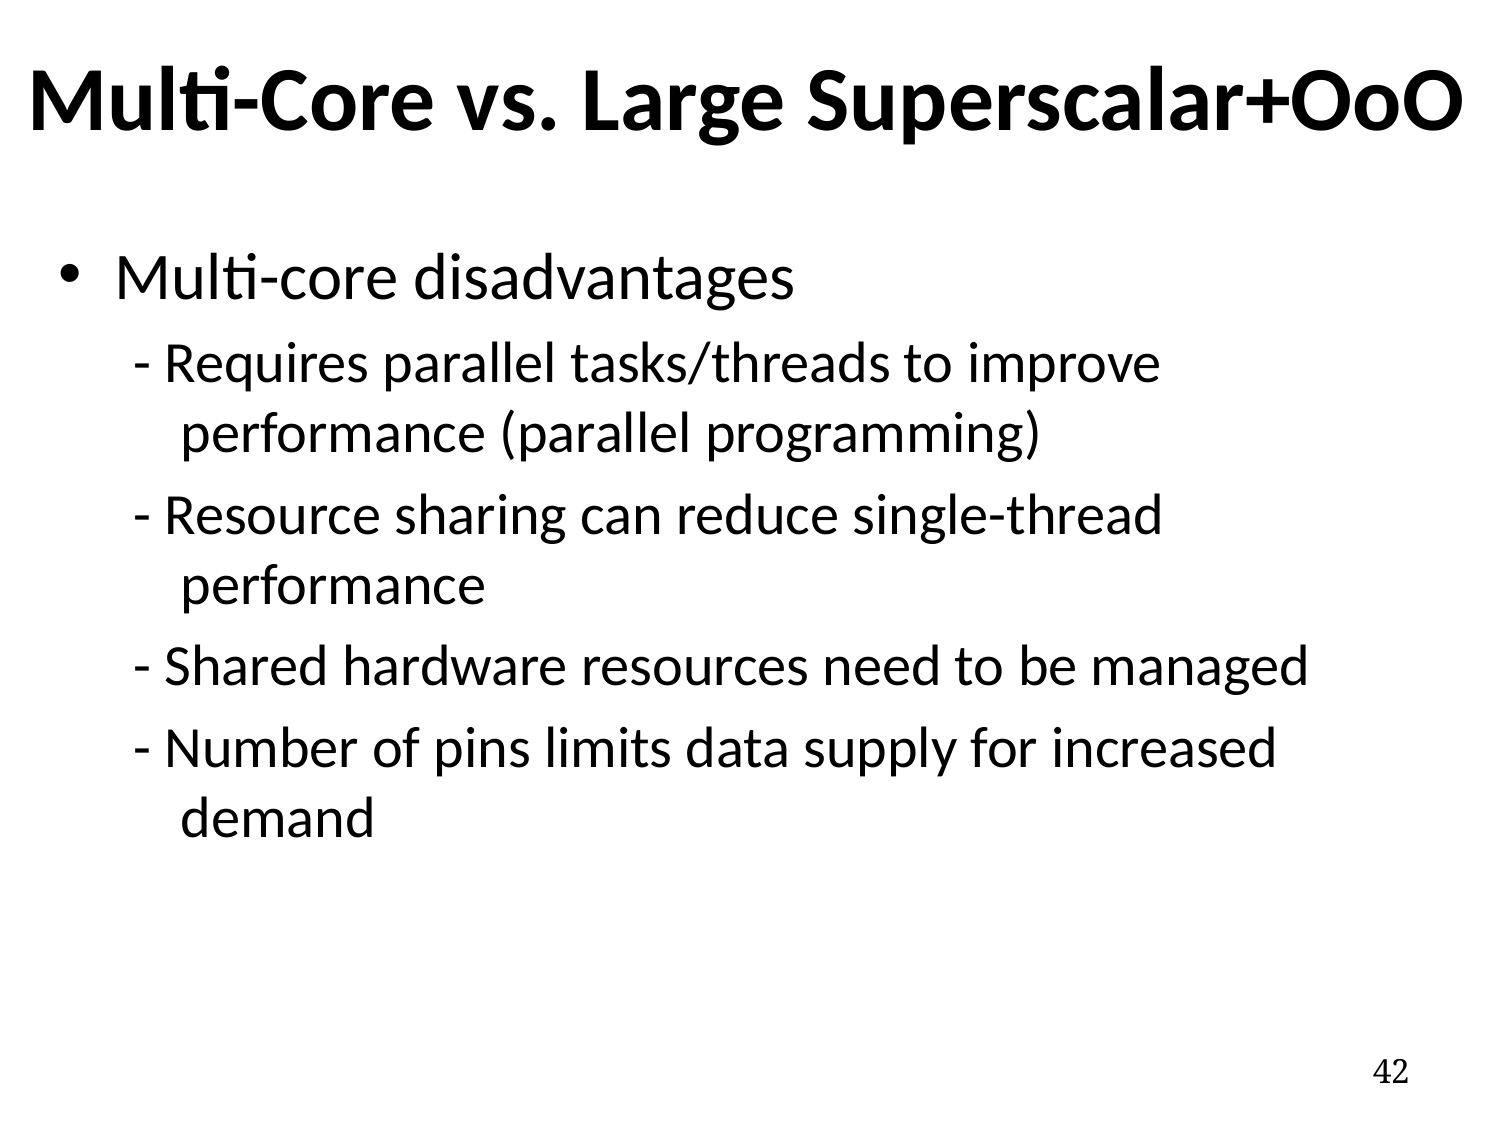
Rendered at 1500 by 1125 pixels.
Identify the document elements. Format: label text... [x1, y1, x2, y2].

title Multi-Core vs. Large Superscalar+OoO [12, 0, 1488, 188]
list Multi-core disadvantages - Requires parallel tasks/threads to improve performance (parallel programming) - Resource sharing can reduce single-thread performance - Shared hardware resources need to be managed - Number of pins limits data supply for increased demand [43, 224, 1457, 1078]
slide_number 42 [1074, 1042, 1425, 1103]
